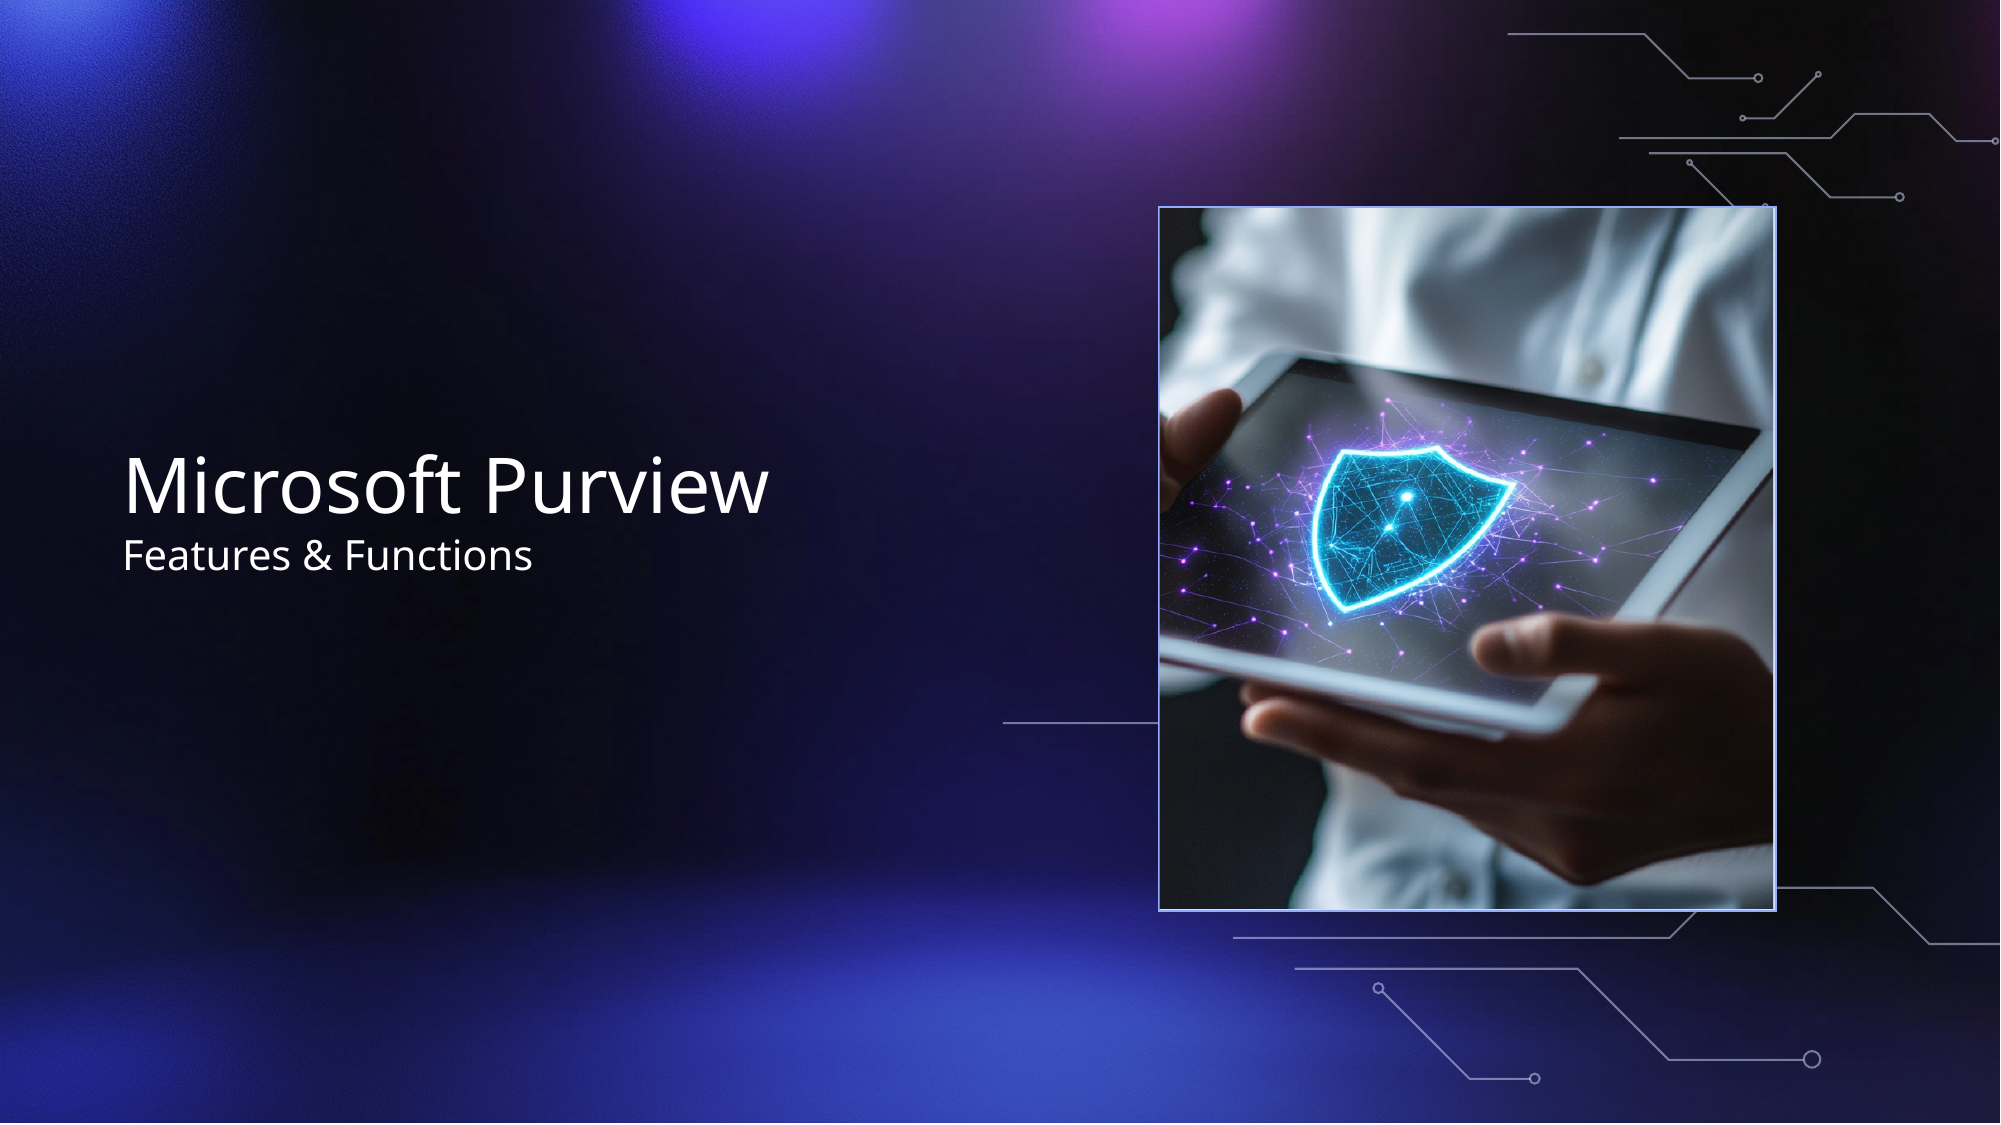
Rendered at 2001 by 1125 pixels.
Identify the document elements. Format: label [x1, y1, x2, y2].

text_box [1002, 723, 2000, 1084]
text_box [1507, 34, 1999, 209]
picture [0, 0, 2000, 1123]
